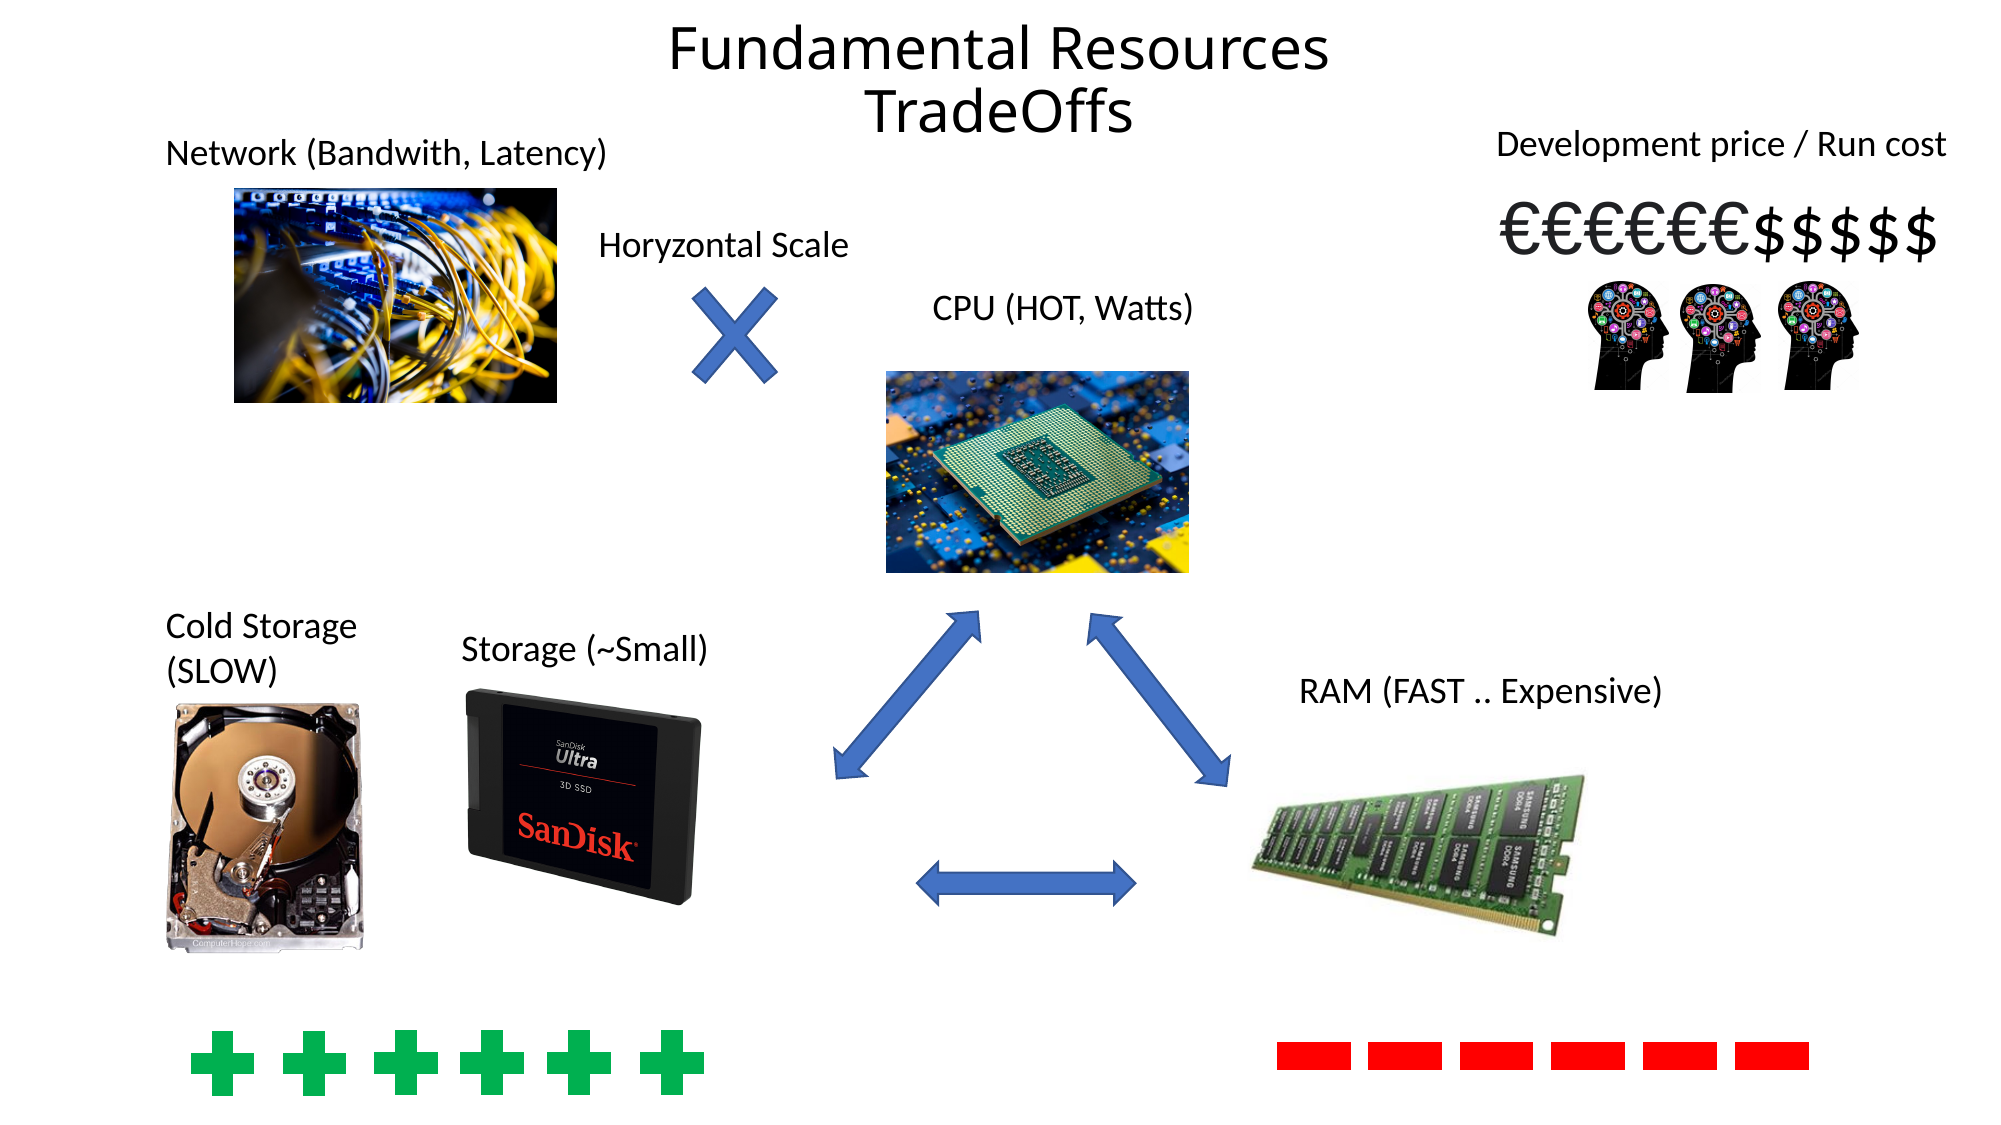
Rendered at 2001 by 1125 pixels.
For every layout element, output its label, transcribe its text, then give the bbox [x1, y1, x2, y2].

picture [164, 694, 365, 956]
picture [1588, 281, 1669, 390]
text_box CPU (HOT, Watts) [900, 275, 1210, 336]
text_box [1551, 1042, 1625, 1070]
picture [886, 371, 1189, 573]
text_box [1086, 612, 1232, 788]
text_box [191, 1031, 254, 1096]
title Fundamental Resources TradeOffs [137, 11, 1863, 153]
text_box [691, 286, 779, 385]
picture [1680, 284, 1761, 393]
text_box [640, 1030, 704, 1095]
text_box [833, 610, 982, 780]
text_box Storage (~Small) [429, 616, 832, 677]
picture [416, 624, 751, 959]
text_box Network (Bandwith, Latency) [133, 120, 624, 181]
text_box [547, 1030, 611, 1095]
text_box [1643, 1042, 1717, 1070]
text_box [915, 859, 1137, 907]
text_box [283, 1031, 346, 1096]
text_box Horyzontal Scale [583, 213, 887, 273]
text_box [1368, 1042, 1442, 1070]
text_box [374, 1030, 438, 1095]
text_box [1735, 1042, 1809, 1070]
text_box [460, 1030, 524, 1095]
text_box RAM (FAST .. Expensive) [1267, 659, 1679, 719]
picture [1778, 281, 1859, 390]
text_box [1247, 753, 1589, 943]
text_box Cold Storage (SLOW) [151, 593, 500, 699]
text_box Development price / Run cost [1481, 111, 2000, 171]
text_box [1460, 1042, 1533, 1070]
text_box €€€€€€$$$$$ [1485, 172, 1956, 278]
text_box [1277, 1042, 1351, 1070]
picture [234, 188, 557, 403]
